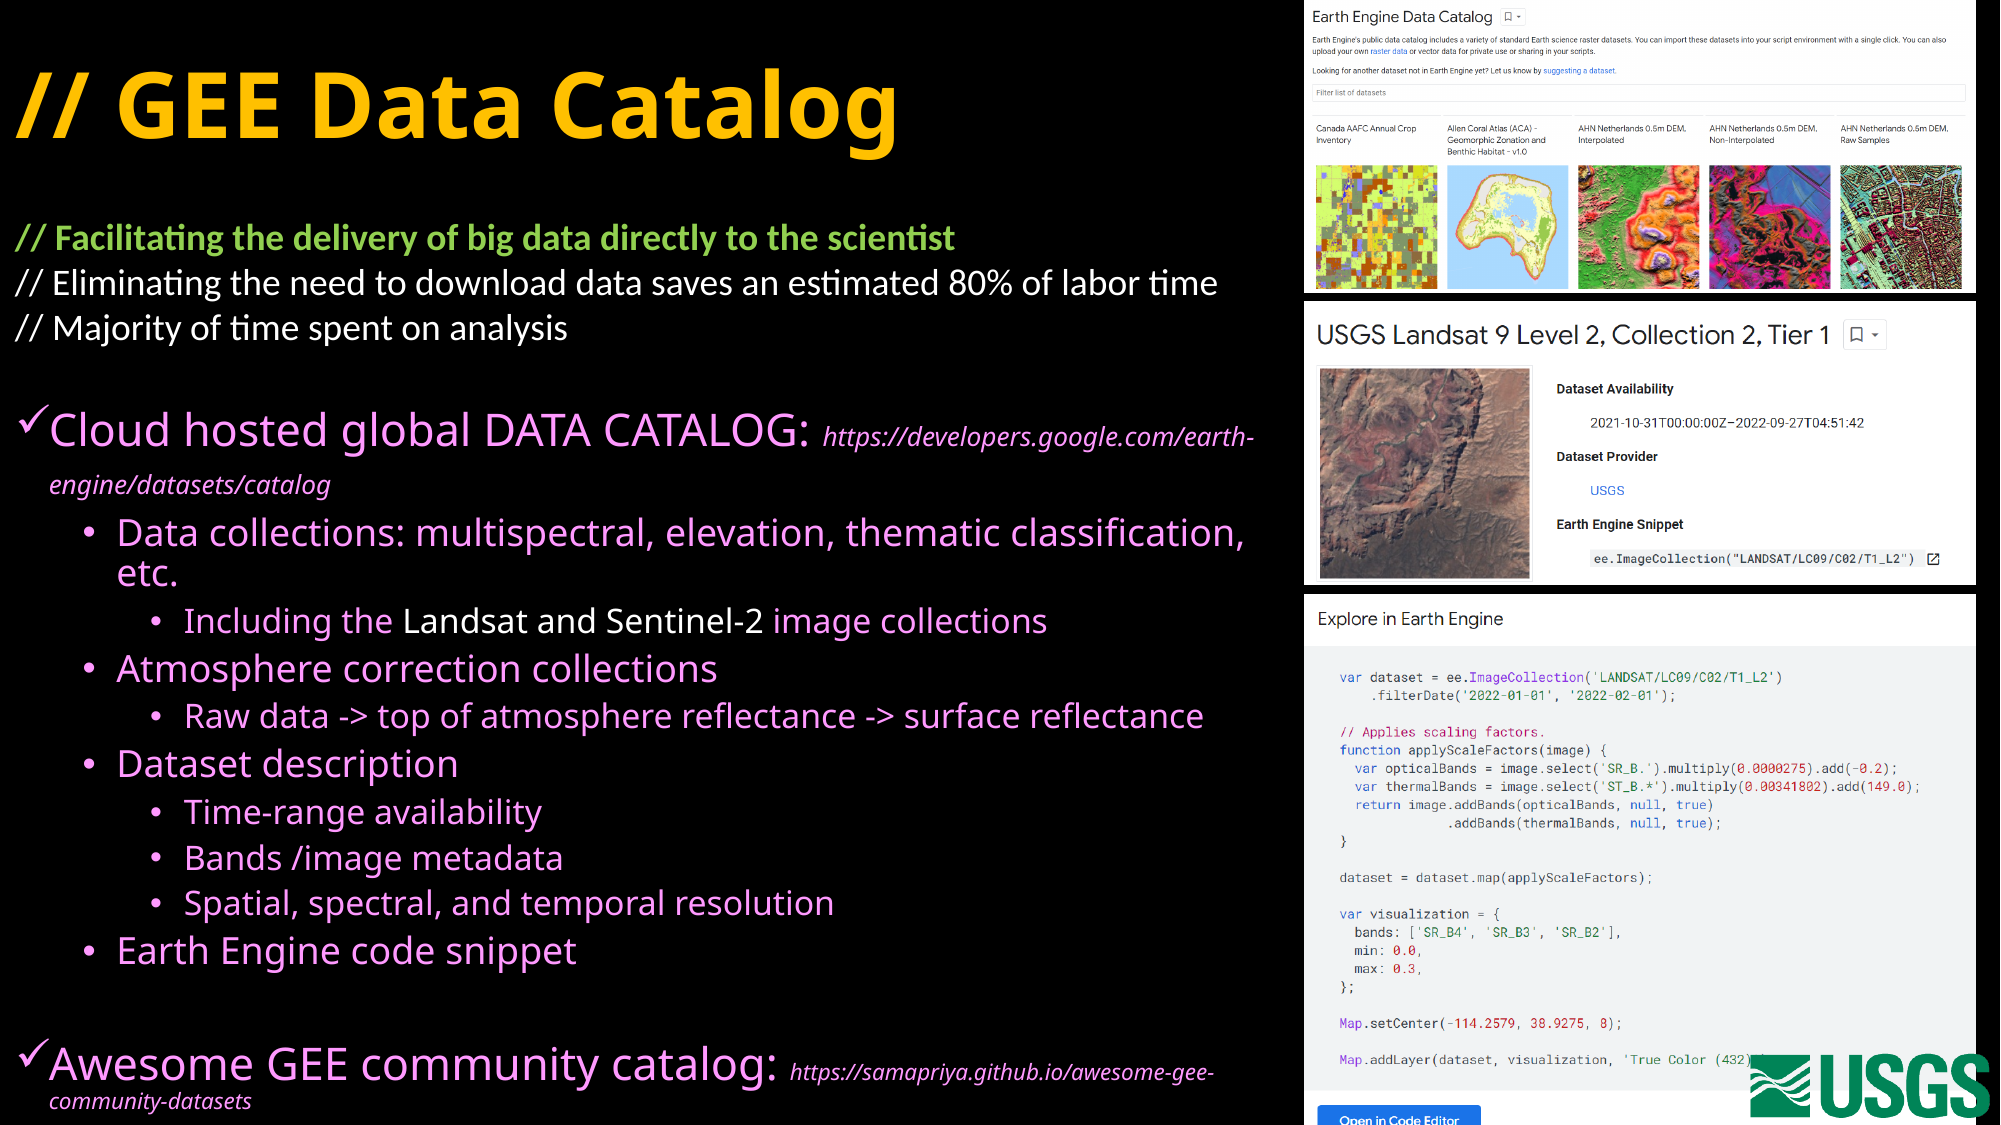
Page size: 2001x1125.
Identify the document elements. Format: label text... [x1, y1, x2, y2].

title // GEE Data Catalog [0, 0, 1304, 218]
picture [1304, 594, 1990, 1125]
list Cloud hosted global DATA CATALOG: https://developers.google.com/earth-engine/datasets/catalog Data collections: multispectral, elevation, thematic classification, etc. Including the Landsat and Sentinel-2 image collections Atmosphere correction collections Raw data -> top of atmosphere reflectance -> surface reflectance Dataset description Time-range availability Bands /image metadata Spatial, spectral, and temporal resolution Earth Engine code snippet Awesome GEE community catalog: https://samapriya.github.io/awesome-gee-community-datasets [0, 399, 1305, 1125]
text_box // Facilitating the delivery of big data directly to the scientist // Eliminating the need to download data saves an estimated 80% of labor time // Majority of time spent on analysis [0, 205, 1282, 356]
picture [1304, 301, 1976, 585]
picture [1304, 0, 1976, 293]
